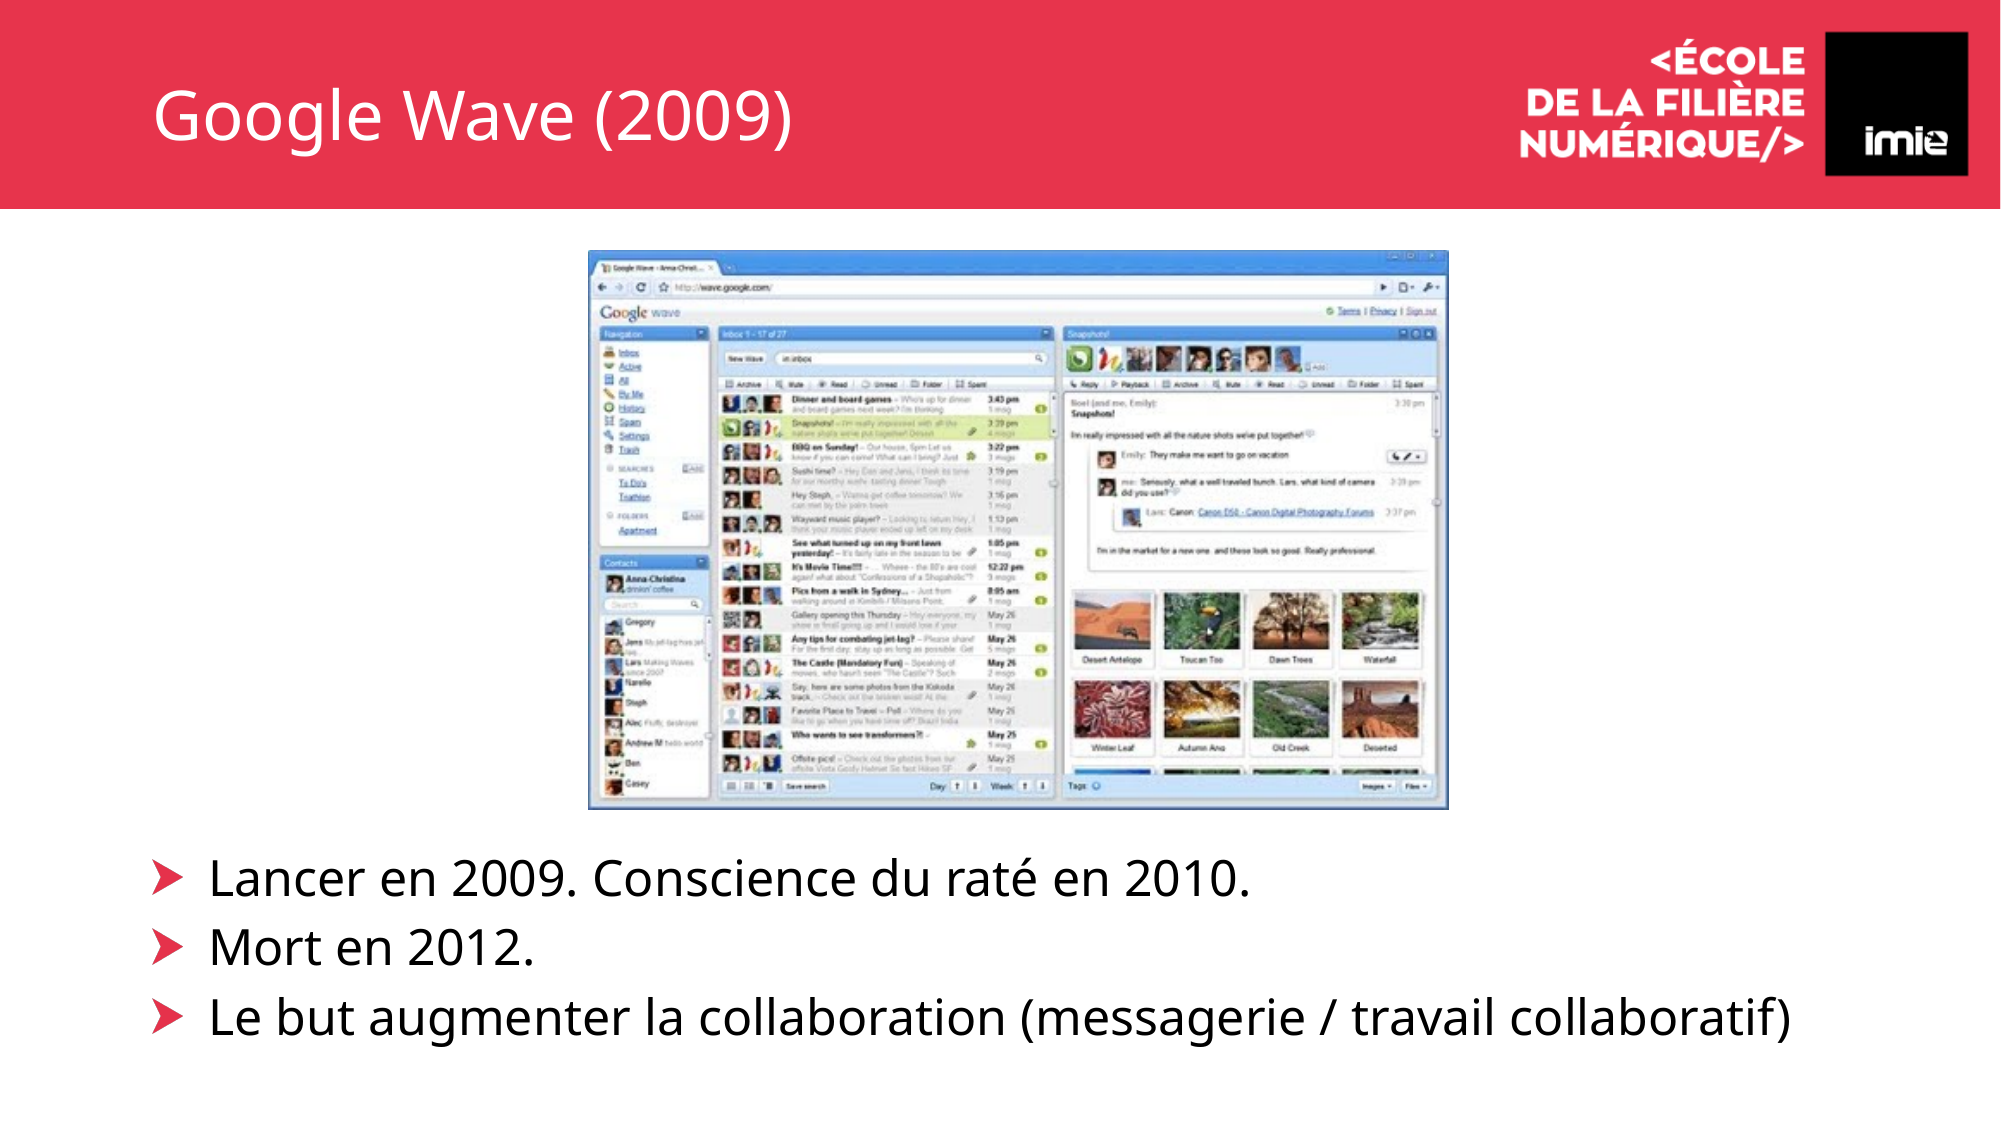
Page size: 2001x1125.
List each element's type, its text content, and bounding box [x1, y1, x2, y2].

picture [152, 859, 183, 895]
picture [0, 0, 2001, 209]
picture [588, 250, 1449, 810]
title Google Wave (2009) [137, 37, 1863, 163]
picture [152, 928, 183, 965]
list Lancer en 2009. Conscience du raté en 2010. Mort en 2012. Le but augmenter la collaboration (messagerie / travail collaboratif) [137, 845, 1863, 1125]
picture [152, 998, 183, 1034]
